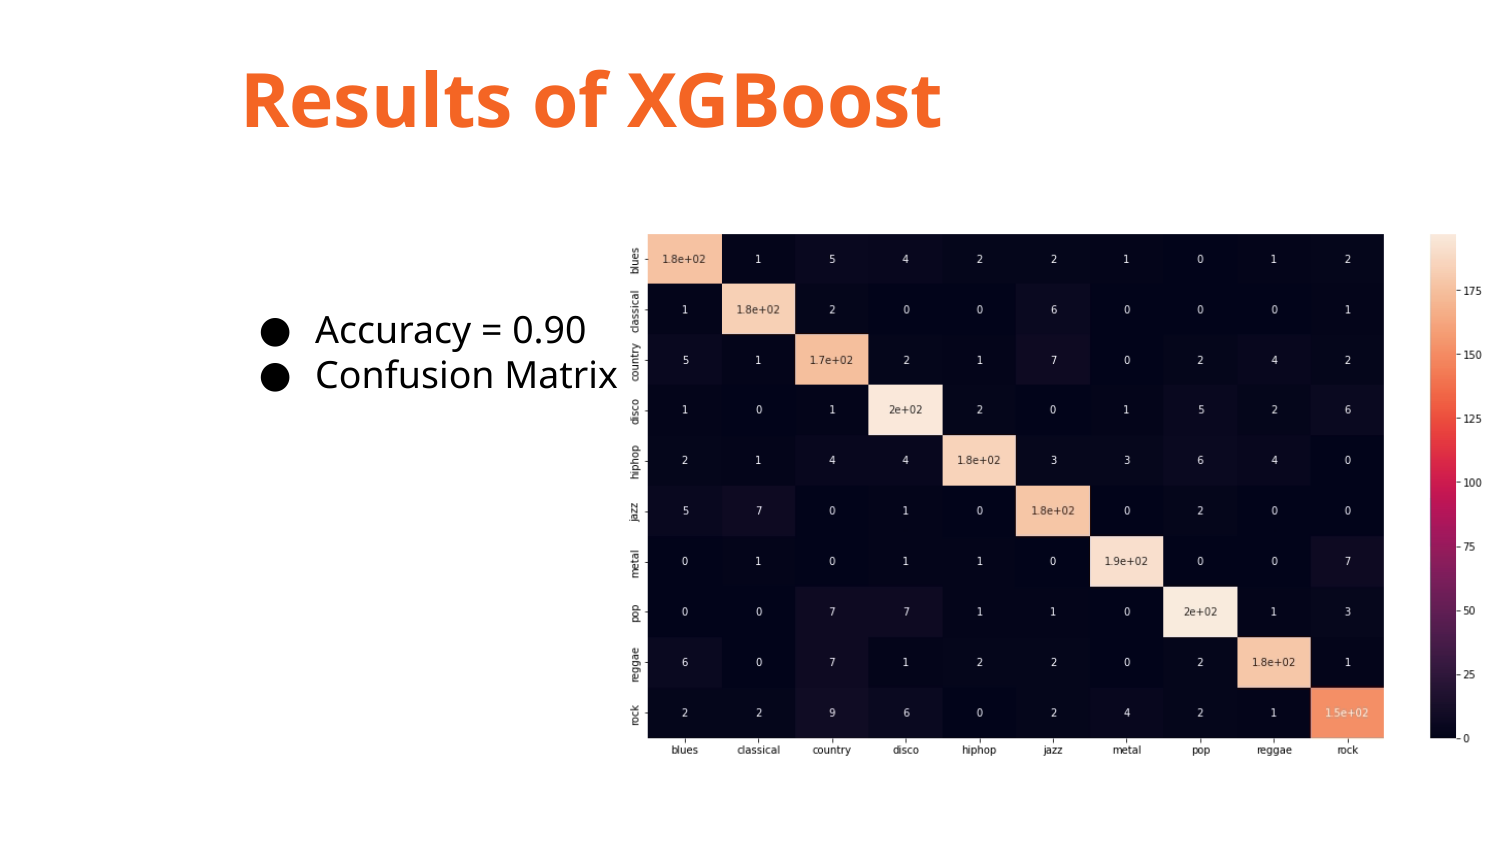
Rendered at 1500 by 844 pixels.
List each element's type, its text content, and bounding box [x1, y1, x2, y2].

title Accuracy = 0.90 Confusion Matrix [225, 189, 1275, 747]
title Results of XGBoost [225, 37, 1500, 164]
picture [621, 229, 1488, 764]
